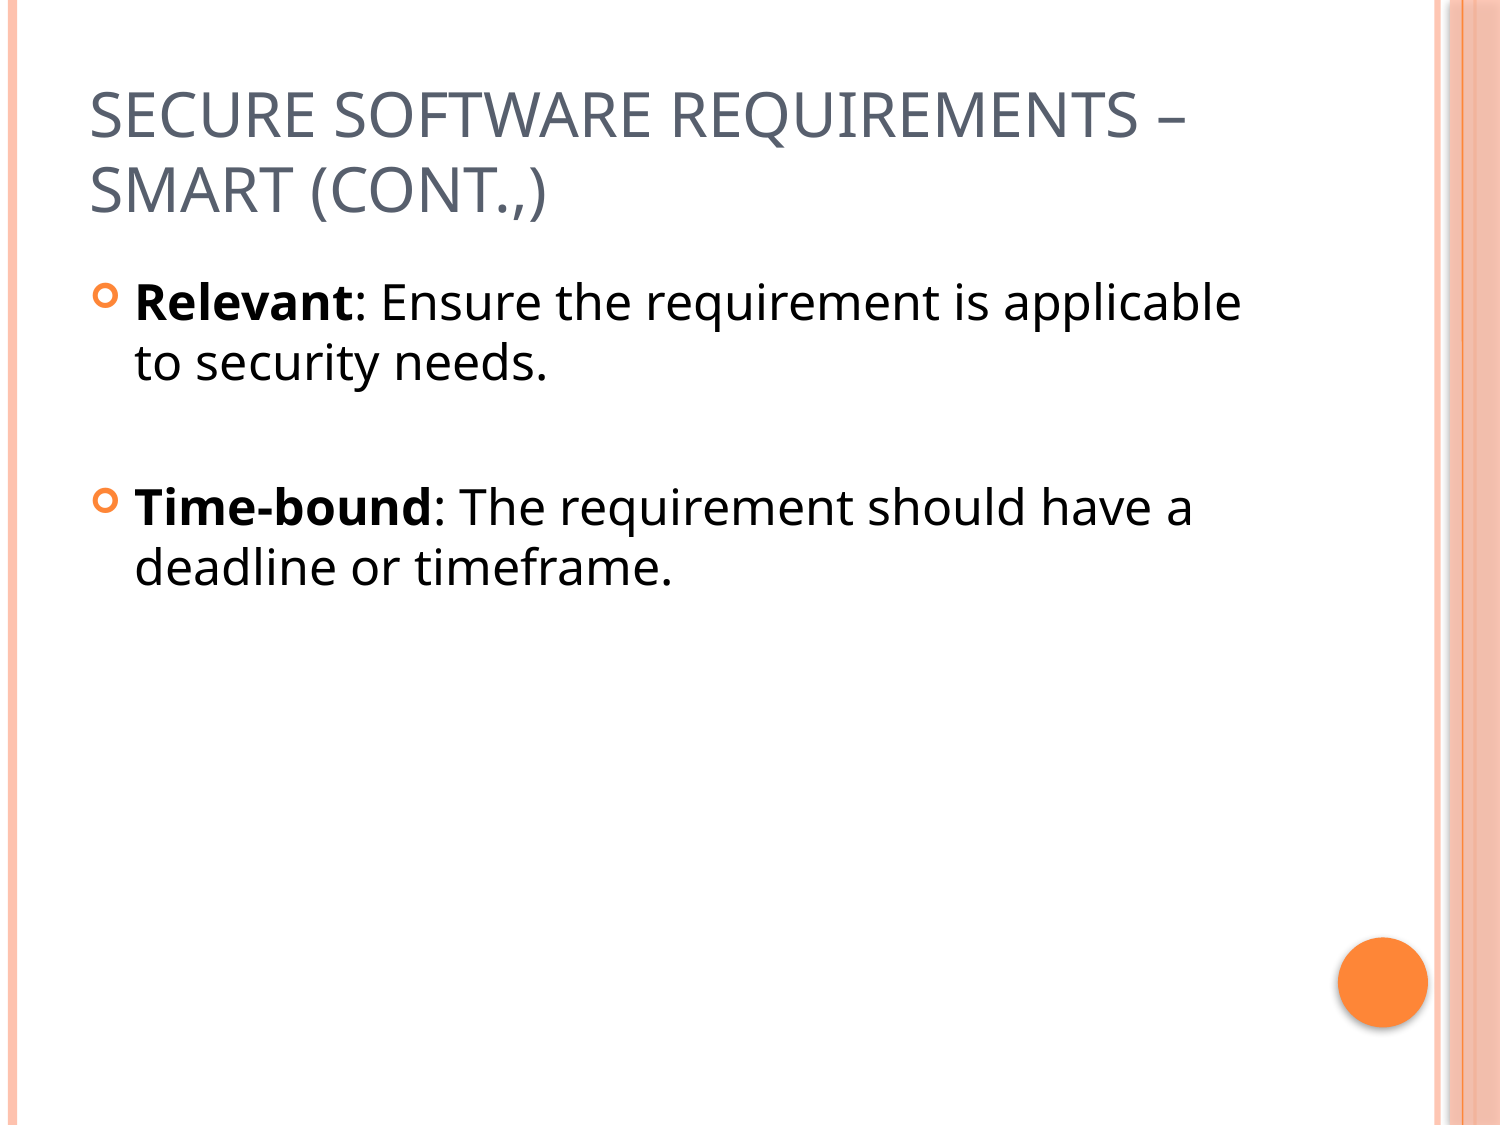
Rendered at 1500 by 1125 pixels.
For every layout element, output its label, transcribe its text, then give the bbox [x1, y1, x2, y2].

list Relevant: Ensure the requirement is applicable to security needs. Time-bound: The requirement should have a deadline or timeframe. [75, 262, 1300, 1062]
title Secure Software Requirements – SMART (Cont.,) [75, 45, 1300, 233]
